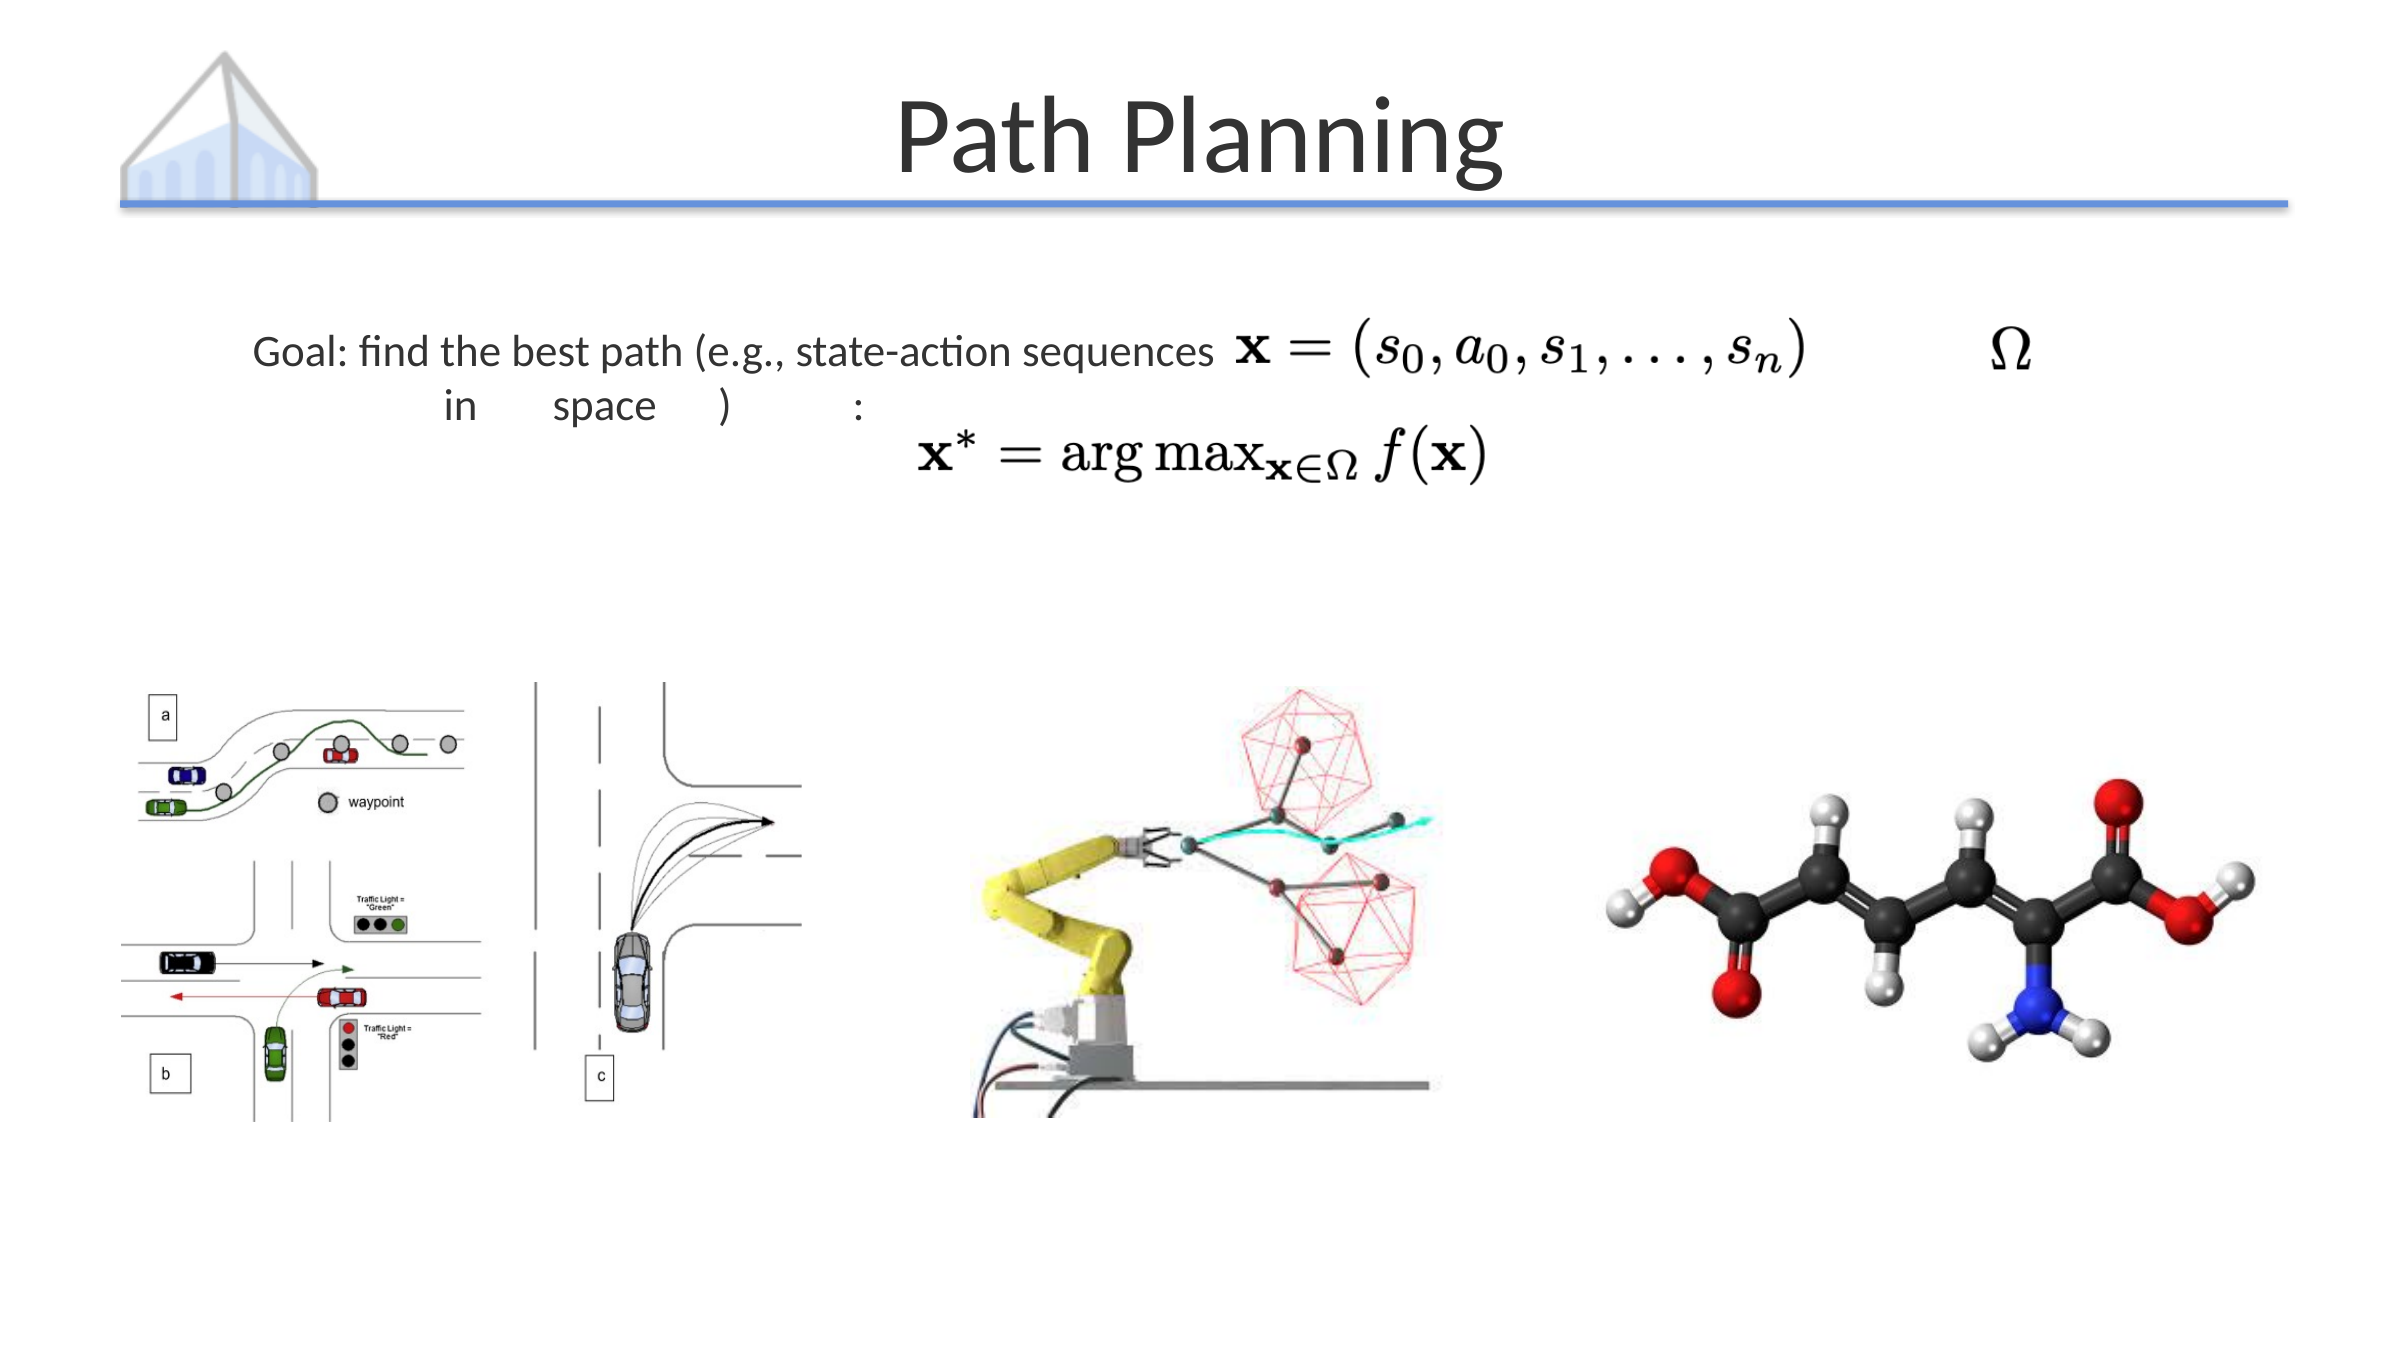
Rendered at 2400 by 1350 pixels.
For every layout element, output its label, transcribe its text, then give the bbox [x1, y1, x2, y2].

picture [909, 420, 1491, 491]
picture [970, 686, 2400, 1122]
text_box Goal: find the best path (e.g., state-action sequences in space ) : [237, 306, 2163, 445]
picture [121, 682, 802, 1122]
picture [1980, 322, 2036, 382]
title Path Planning [0, 28, 2400, 228]
picture [1235, 316, 1809, 388]
